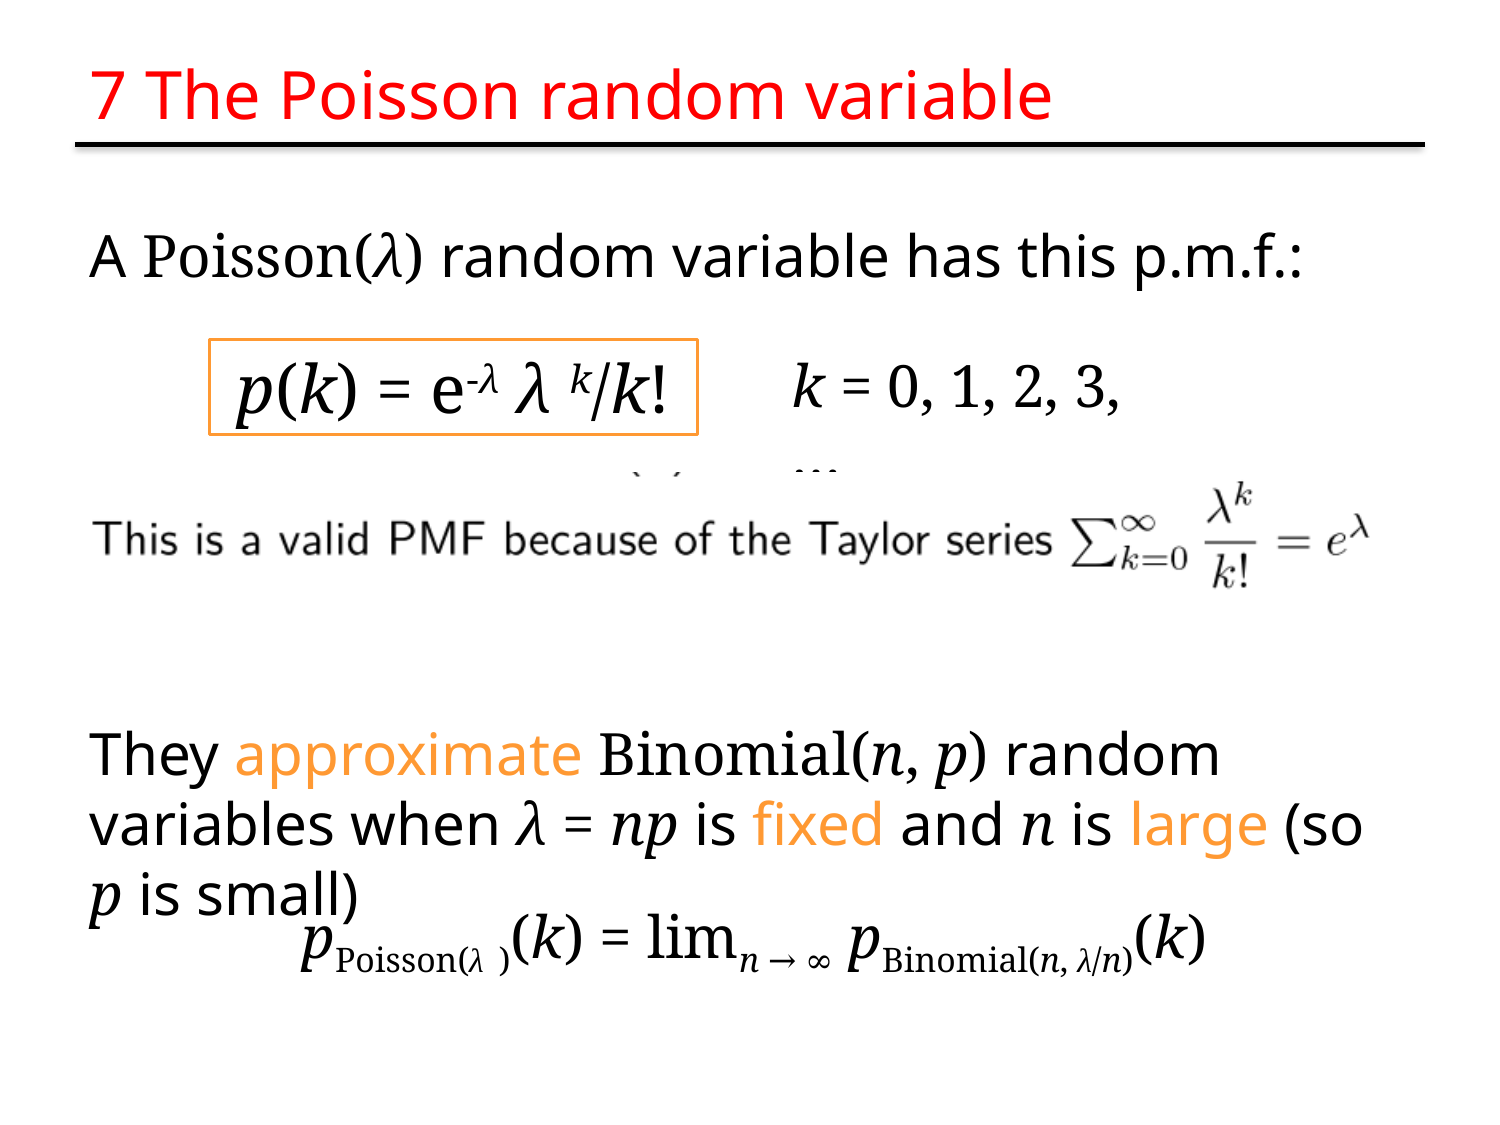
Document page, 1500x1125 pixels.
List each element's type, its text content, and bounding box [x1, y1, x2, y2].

text_box p(k) = e-λ λ k/k! [209, 339, 698, 435]
text_box They approximate Binomial(n, p) random variables when λ = np is fixed and n is large (so p is small) [74, 709, 1425, 935]
text_box pPoisson(λ )(k) = limn → ∞ pBinomial(n, λ/n)(k) [232, 892, 1276, 987]
title 7 The Poisson random variable [75, 45, 1425, 145]
picture [88, 471, 1384, 599]
text_box A Poisson(λ) random variable has this p.m.f.: [74, 212, 1425, 297]
text_box k = 0, 1, 2, 3, … [777, 341, 1198, 470]
